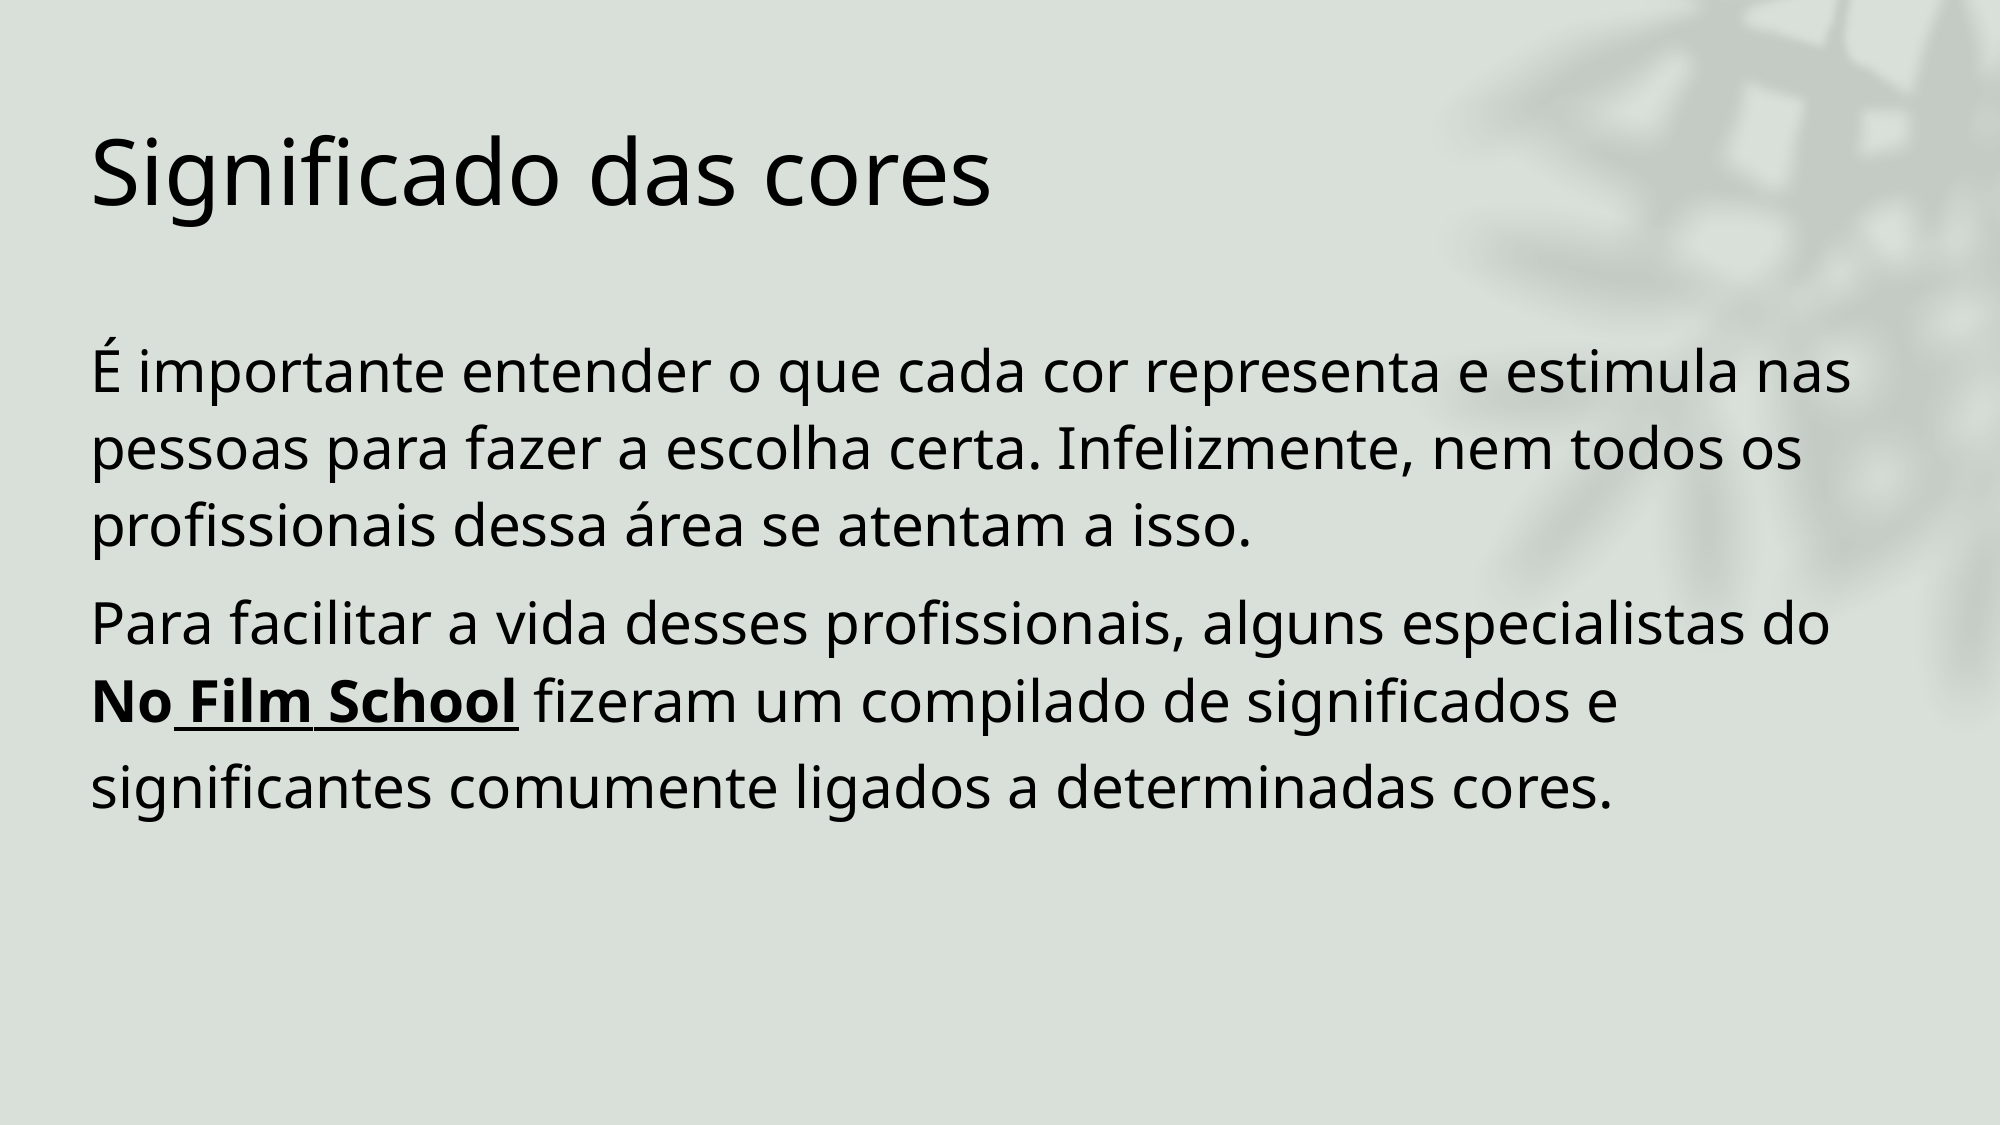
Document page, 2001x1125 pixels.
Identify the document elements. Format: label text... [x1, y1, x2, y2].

title Significado das cores [75, 60, 1863, 278]
list É importante entender o que cada cor representa e estimula nas pessoas para fazer a escolha certa. Infelizmente, nem todos os profissionais dessa área se atentam a isso. Para facilitar a vida desses profissionais, alguns especialistas do No Film School fizeram um compilado de significados e significantes comumente ligados a determinadas cores. [75, 319, 1925, 1009]
